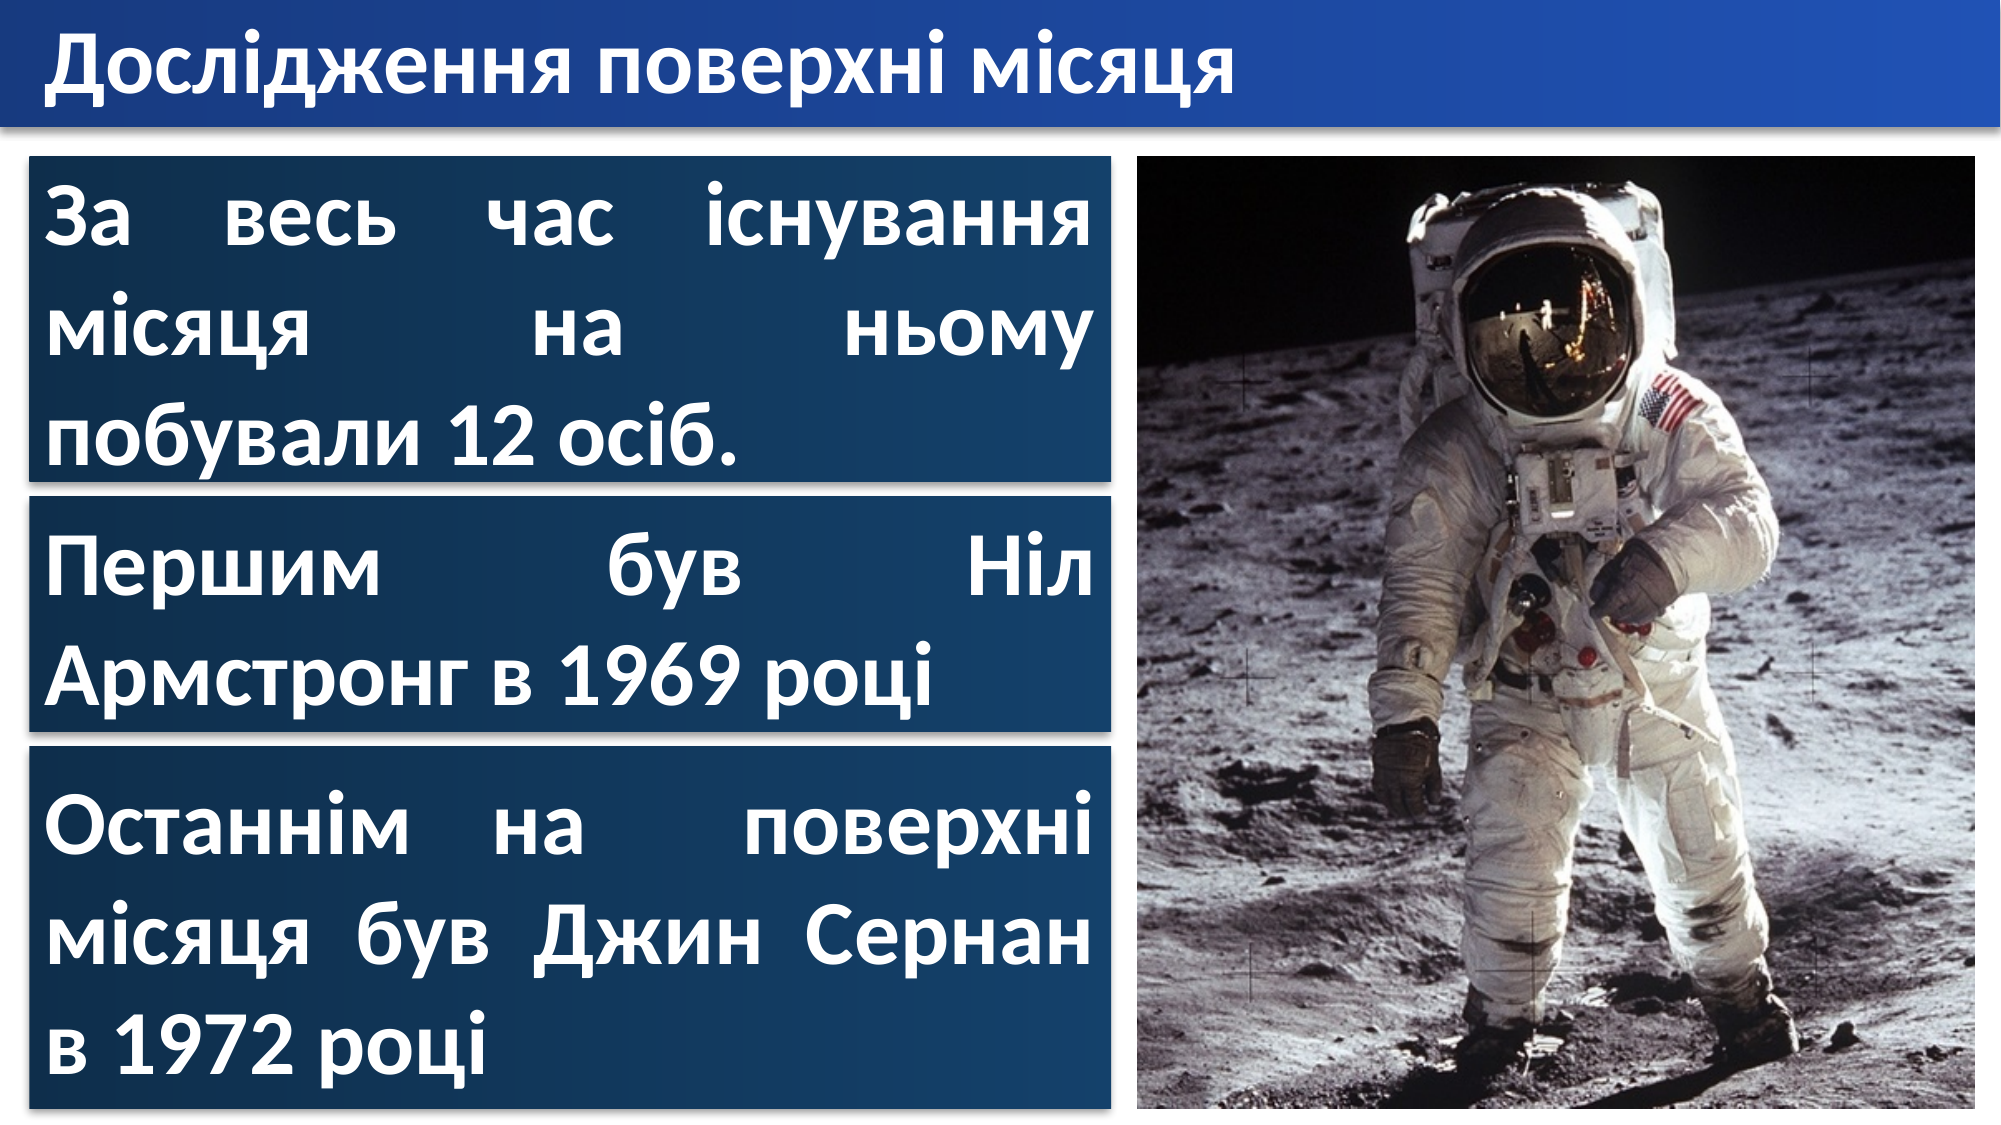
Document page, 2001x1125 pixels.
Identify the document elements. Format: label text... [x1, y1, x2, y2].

text_box Першим був Ніл Армстронг в 1969 році [28, 496, 1112, 732]
text_box Останнім на поверхні місяця був Джин Сернан в 1972 році [28, 746, 1112, 1109]
text_box Дослідження поверхні місяця [29, 0, 1975, 120]
text_box За весь час існування місяця на ньому побували 12 осіб. [28, 155, 1112, 482]
picture [1137, 156, 1975, 1109]
